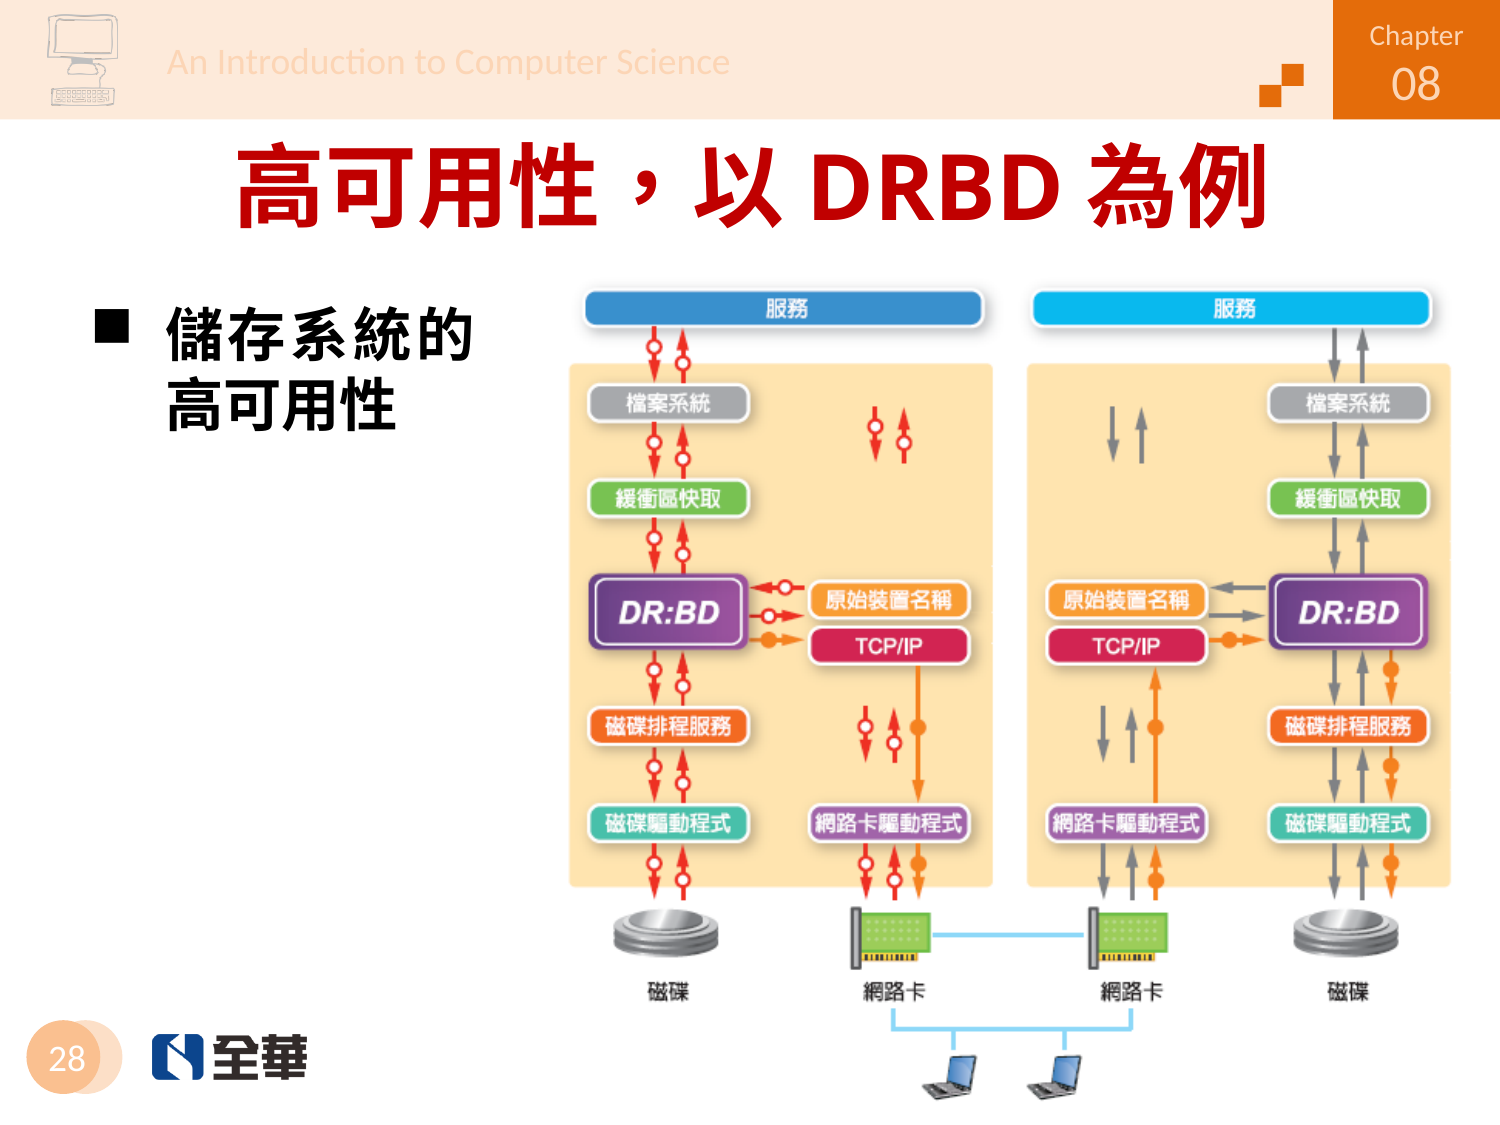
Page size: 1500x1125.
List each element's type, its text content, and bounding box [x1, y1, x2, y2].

title 高可用性，以DRBD為例 [76, 90, 1427, 278]
picture [557, 277, 1459, 1112]
list 儲存系統的高可用性 [75, 290, 491, 1005]
picture [47, 14, 118, 106]
picture [152, 1034, 307, 1080]
